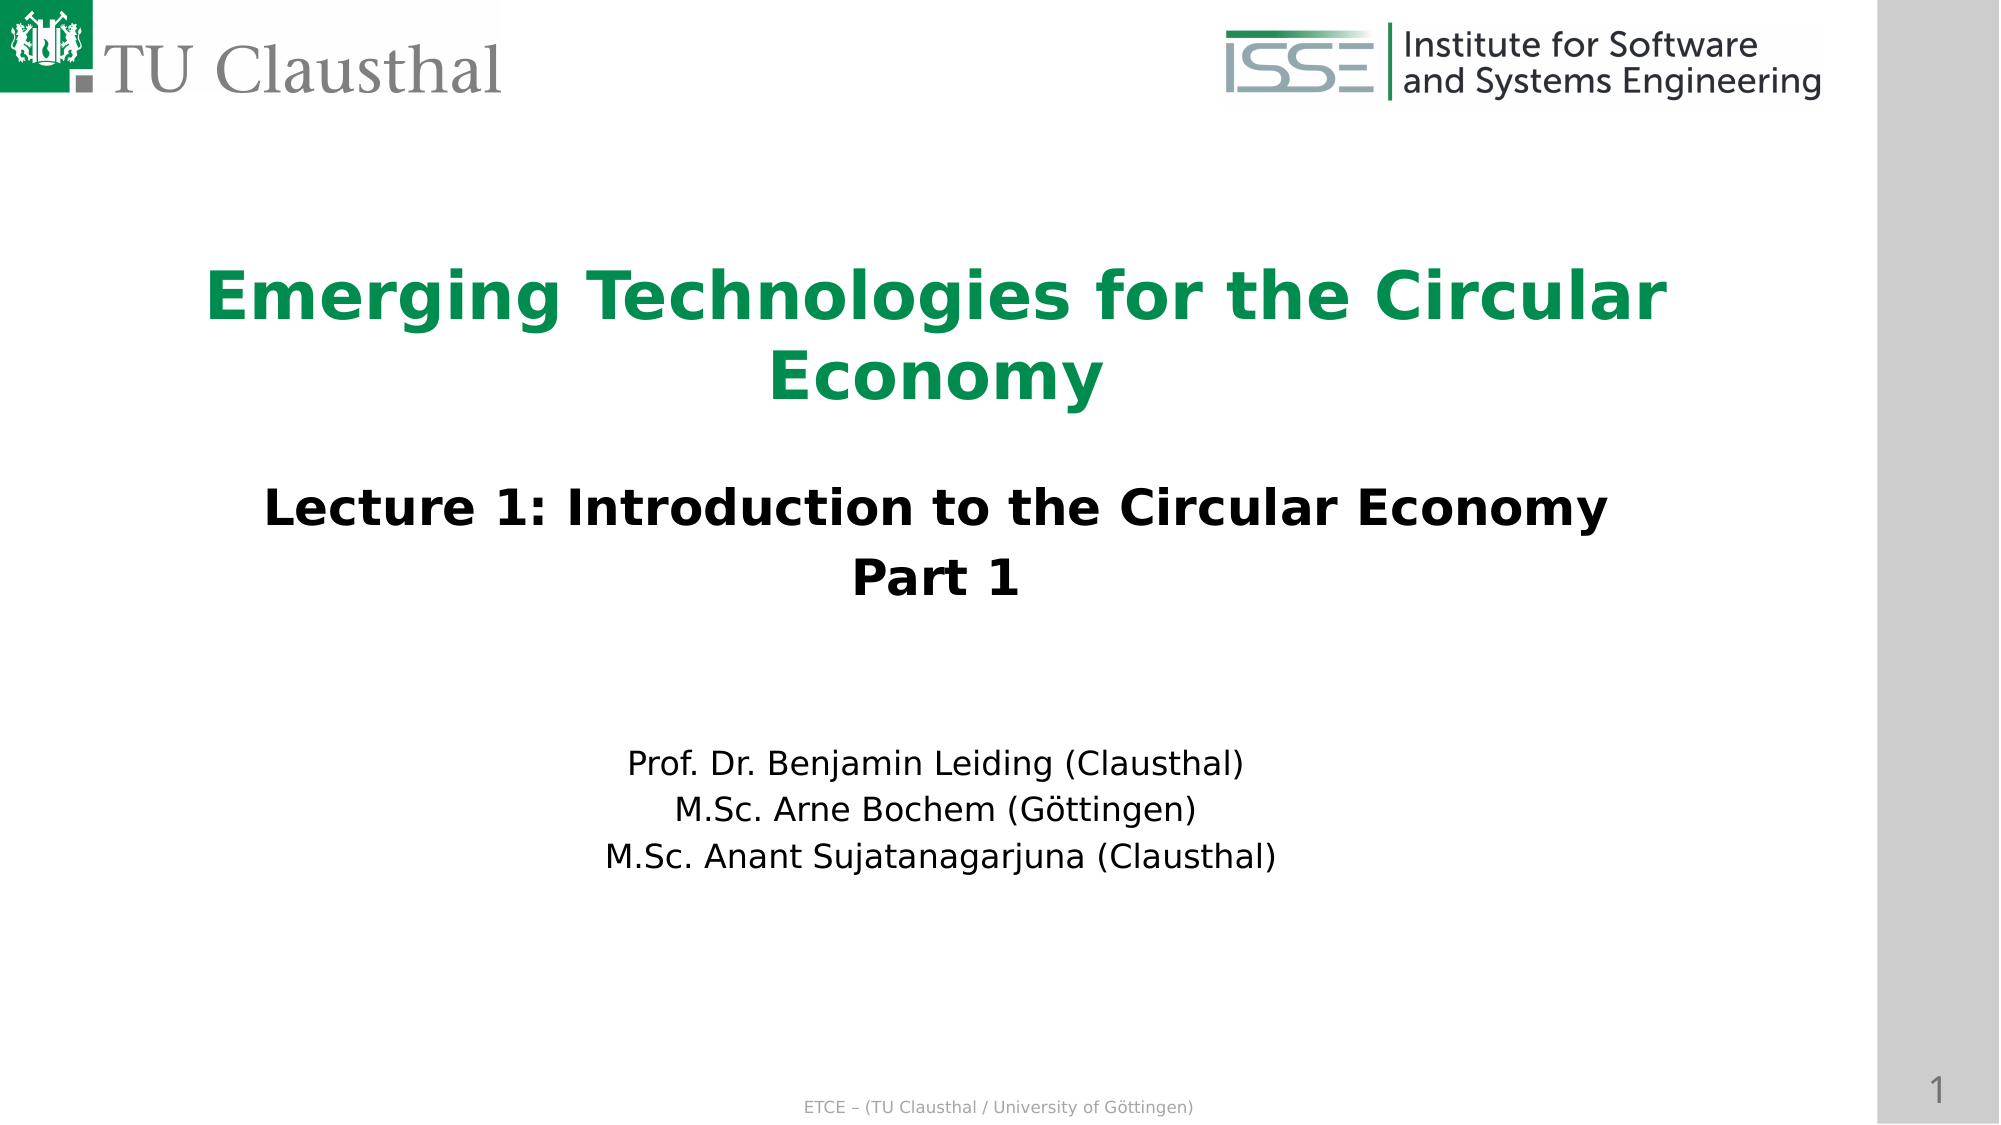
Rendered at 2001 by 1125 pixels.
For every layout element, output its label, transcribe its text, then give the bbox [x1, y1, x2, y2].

picture [0, 0, 501, 93]
text_box Emerging Technologies for the Circular Economy [86, 231, 1787, 420]
picture [1218, 22, 1826, 107]
text_box Lecture 1: Introduction to the Circular Economy Part 1 Prof. Dr. Benjamin Leiding (Clausthal) M.Sc. Arne Bochem (Göttingen) M.Sc. Anant Sujatanagarjuna (Clausthal) [86, 467, 1787, 857]
